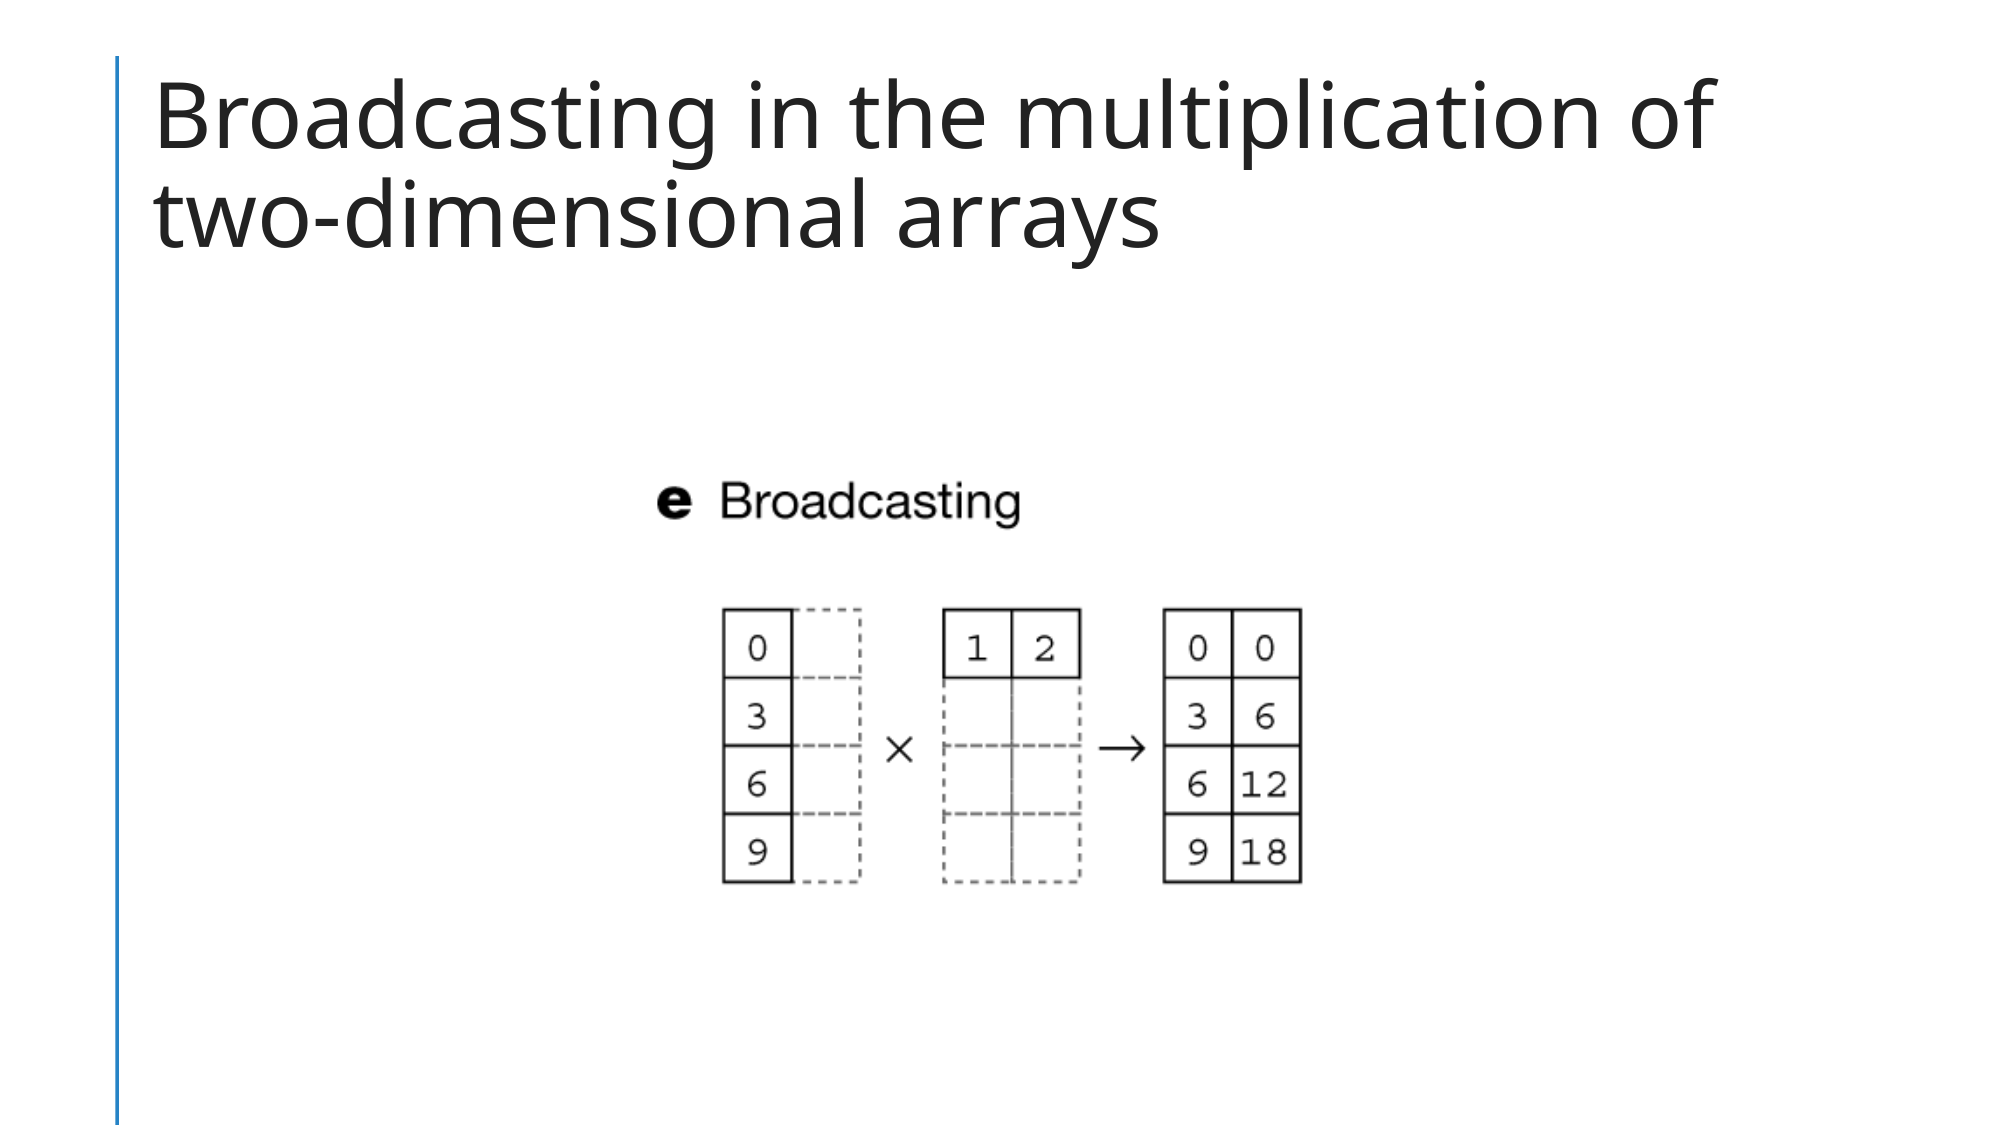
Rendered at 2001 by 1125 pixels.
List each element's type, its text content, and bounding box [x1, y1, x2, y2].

title Broadcasting in the multiplication of two-dimensional arrays [137, 59, 1863, 278]
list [620, 443, 1380, 960]
